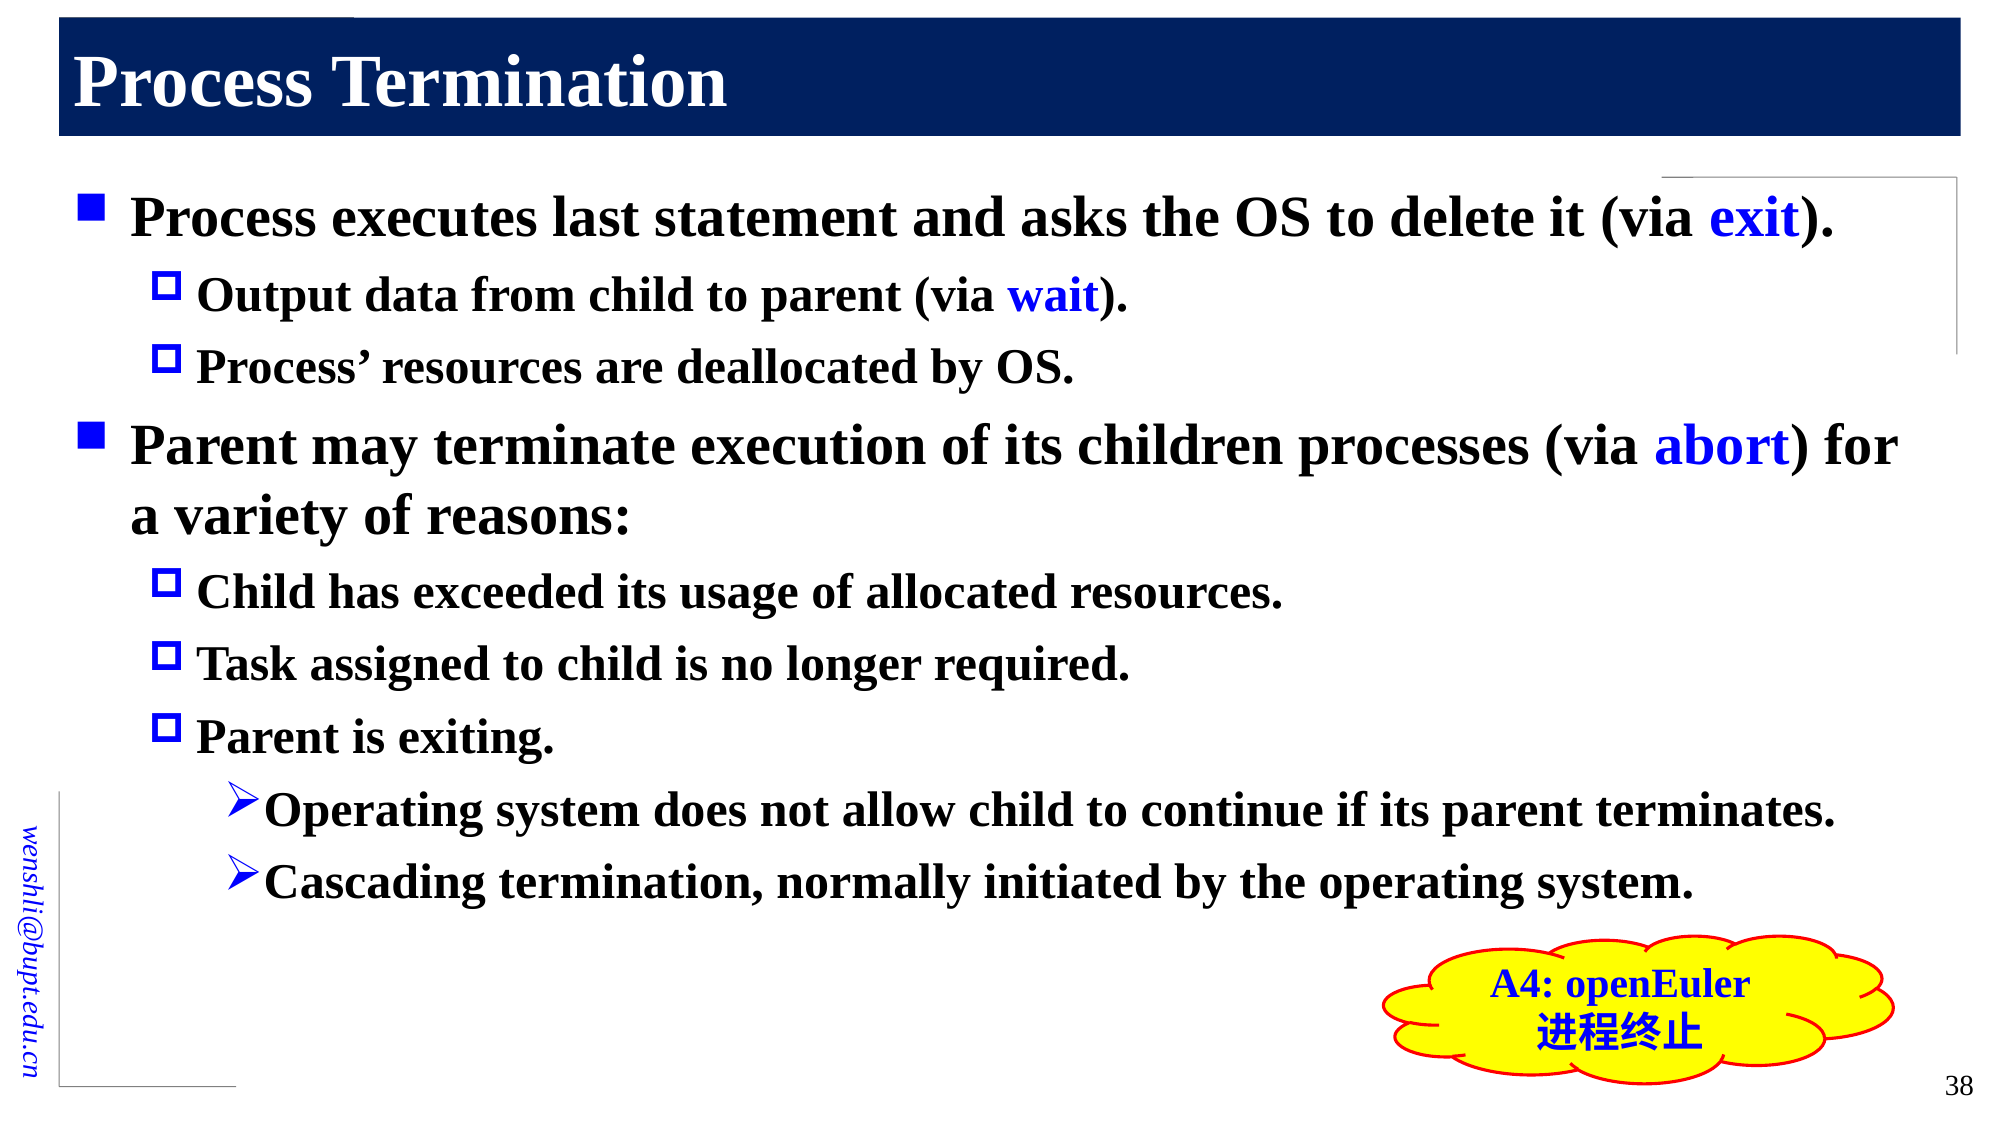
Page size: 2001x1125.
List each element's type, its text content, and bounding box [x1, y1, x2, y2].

list Process executes last statement and asks the OS to delete it (via exit). Output data from child to parent (via wait). Process’ resources are deallocated by OS. Parent may terminate execution of its children processes (via abort) for a variety of reasons: Child has exceeded its usage of allocated resources. Task assigned to child is no longer required. Parent is exiting. Operating system does not allow child to continue if its parent terminates. Cascading termination, normally initiated by the operating system. [59, 171, 1955, 1087]
title Process Termination [58, 17, 1961, 137]
slide_number 38 [1822, 1058, 1990, 1113]
text_box A4: openEuler 进程终止 [1383, 936, 1894, 1084]
